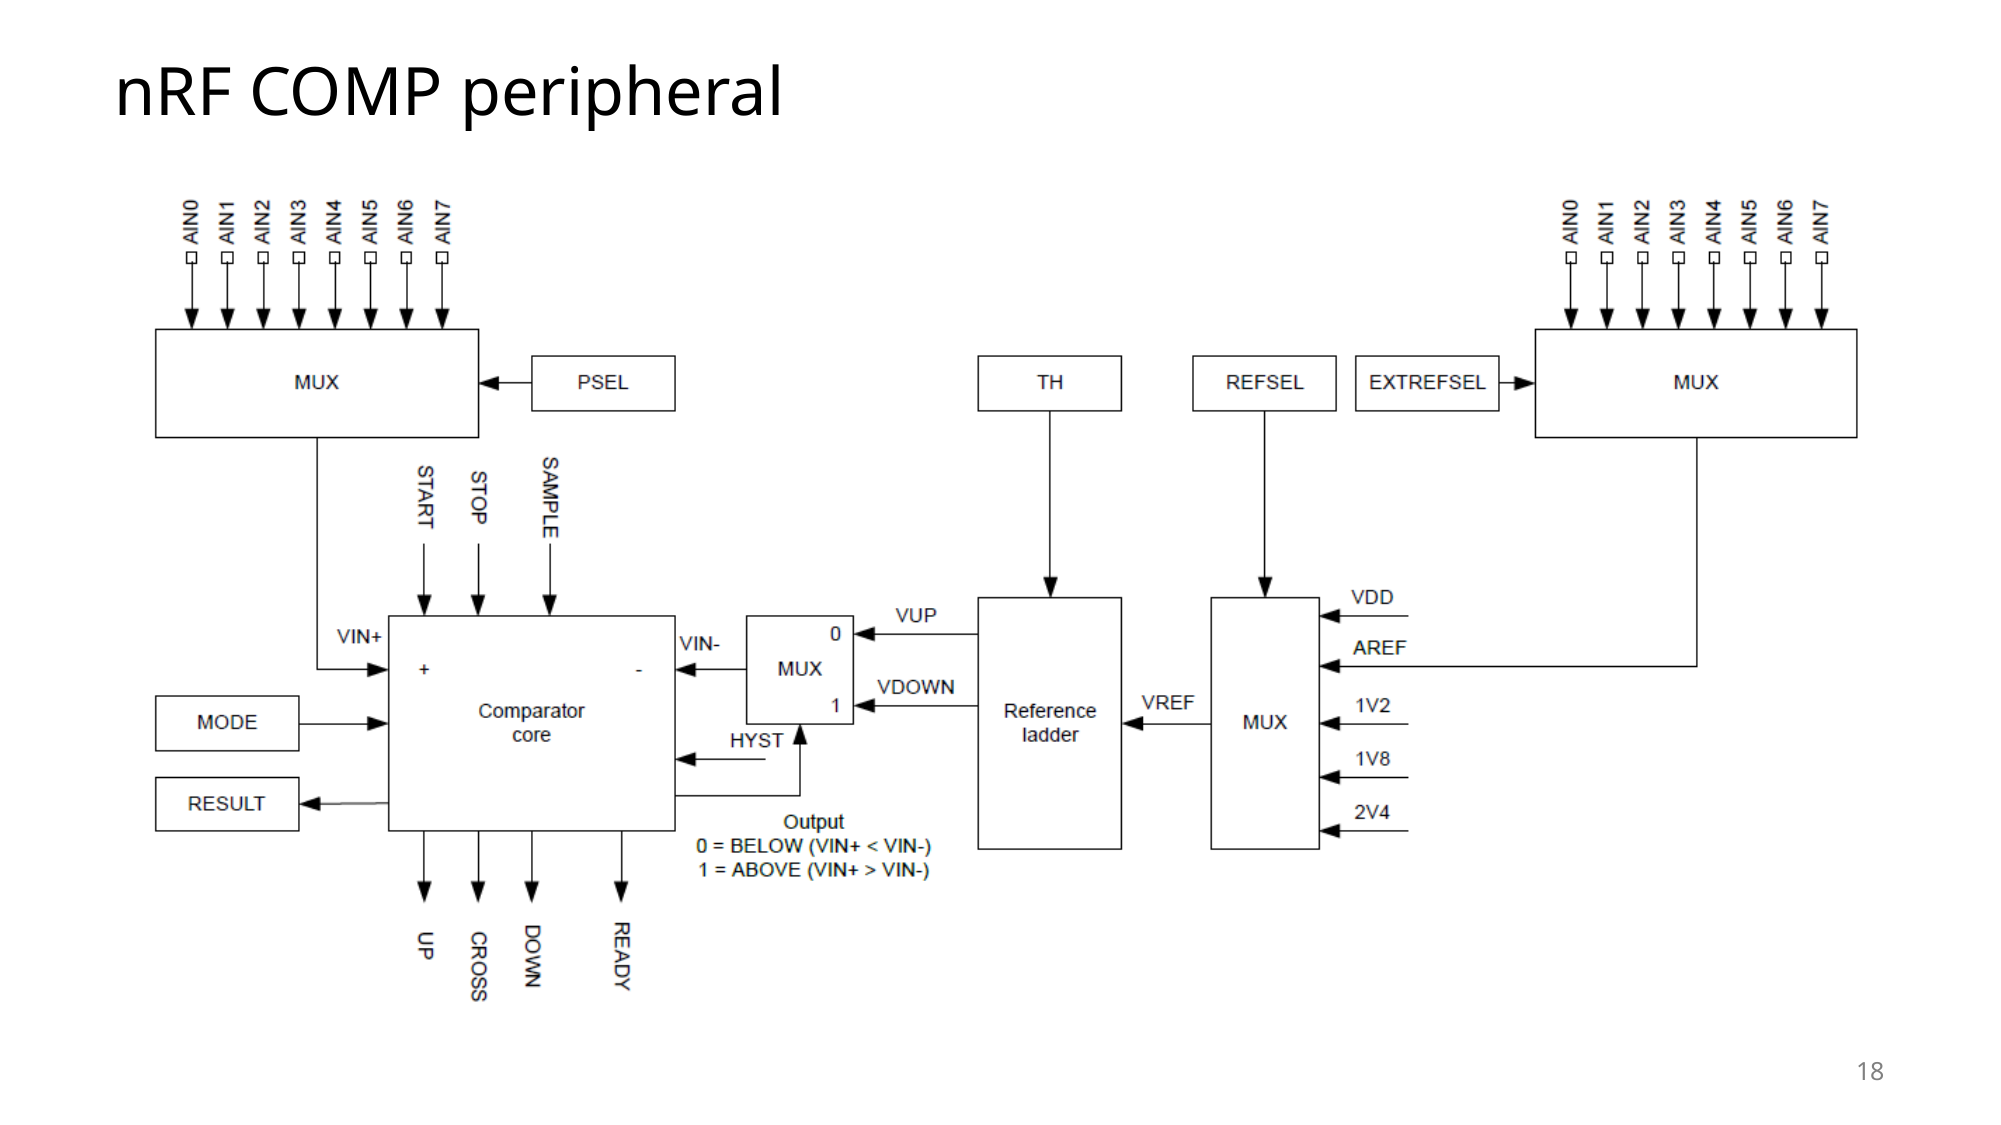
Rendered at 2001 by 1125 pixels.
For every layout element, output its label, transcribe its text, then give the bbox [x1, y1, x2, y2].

title nRF COMP peripheral [99, 37, 1900, 150]
slide_number 18 [1749, 1042, 1900, 1103]
picture [130, 187, 1869, 1013]
